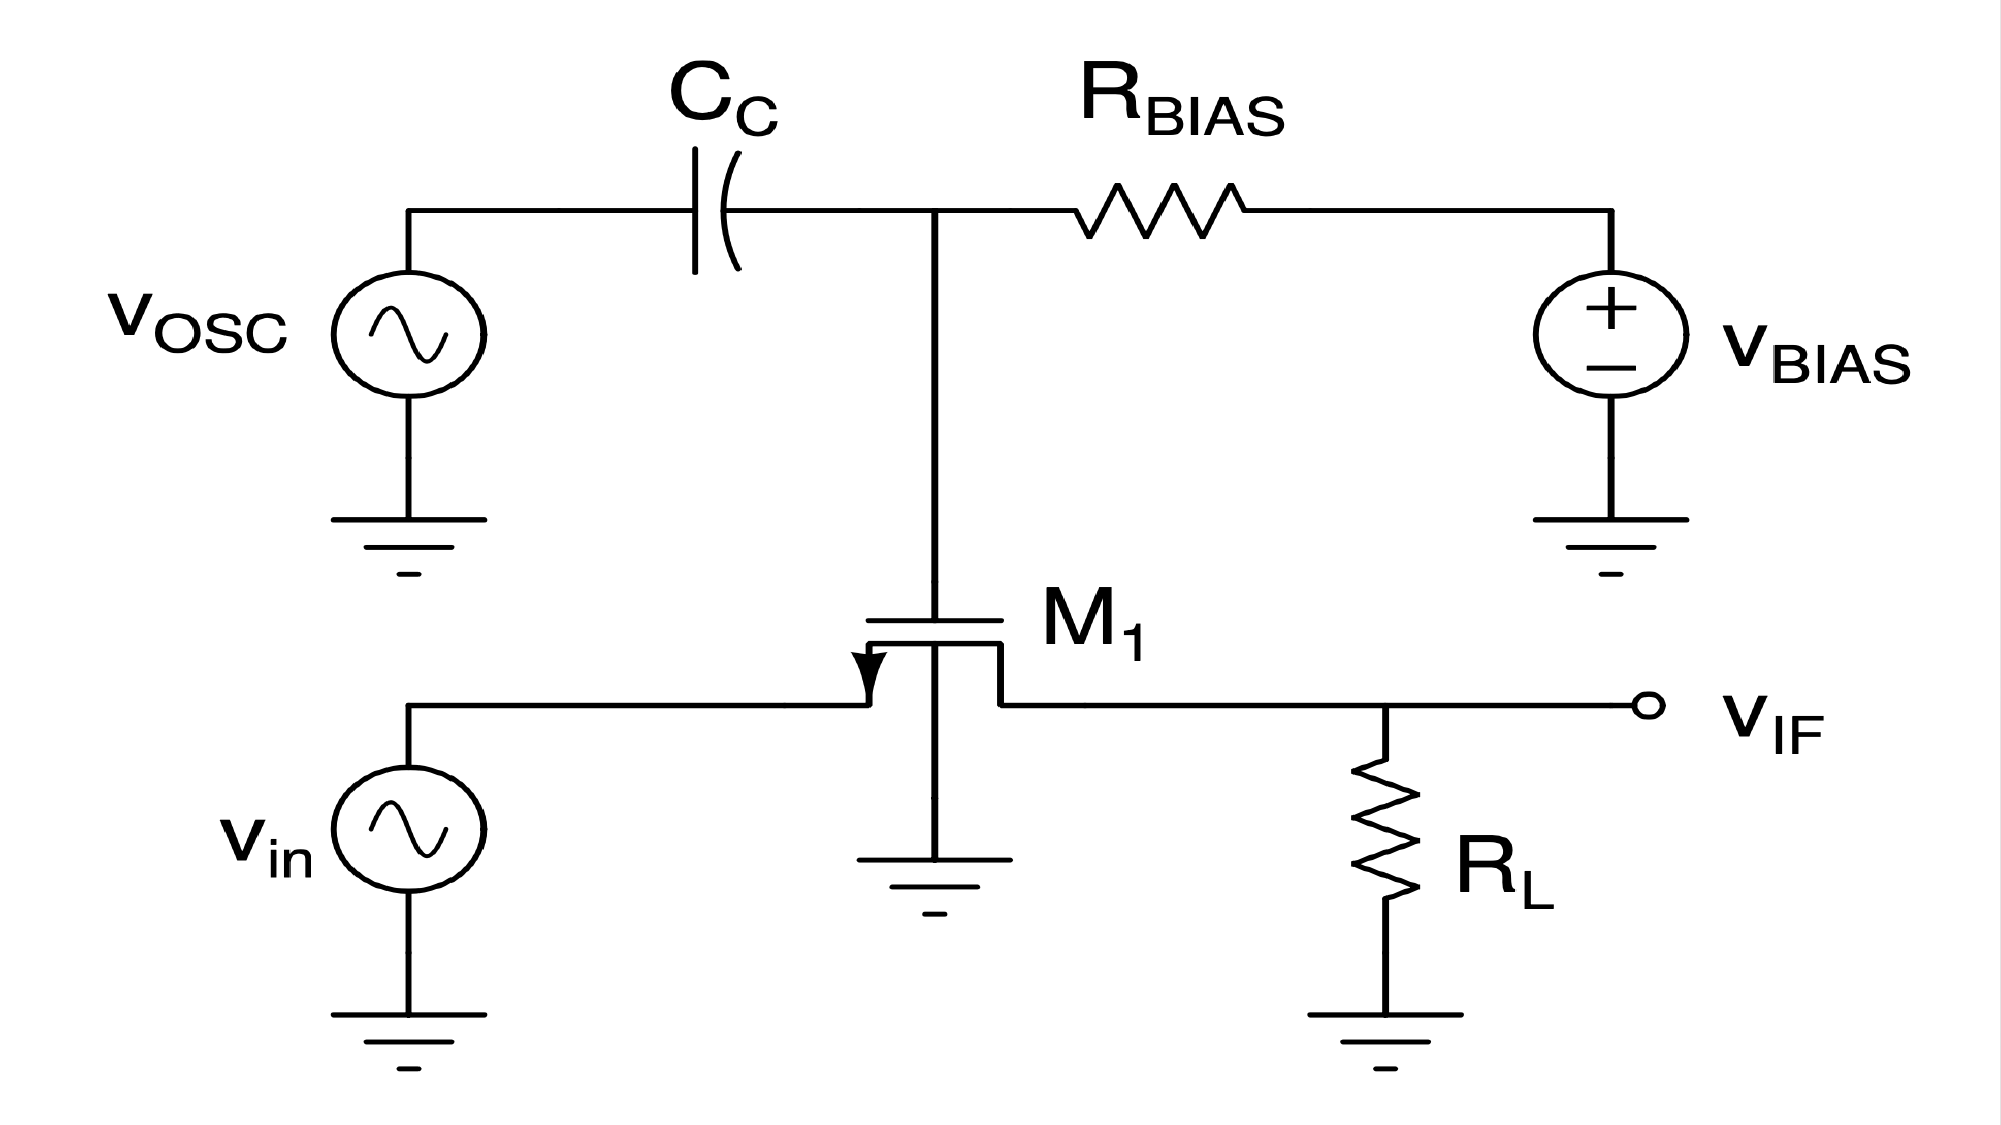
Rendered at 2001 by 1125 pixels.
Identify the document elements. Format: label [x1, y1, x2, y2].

list [0, 0, 2000, 1125]
